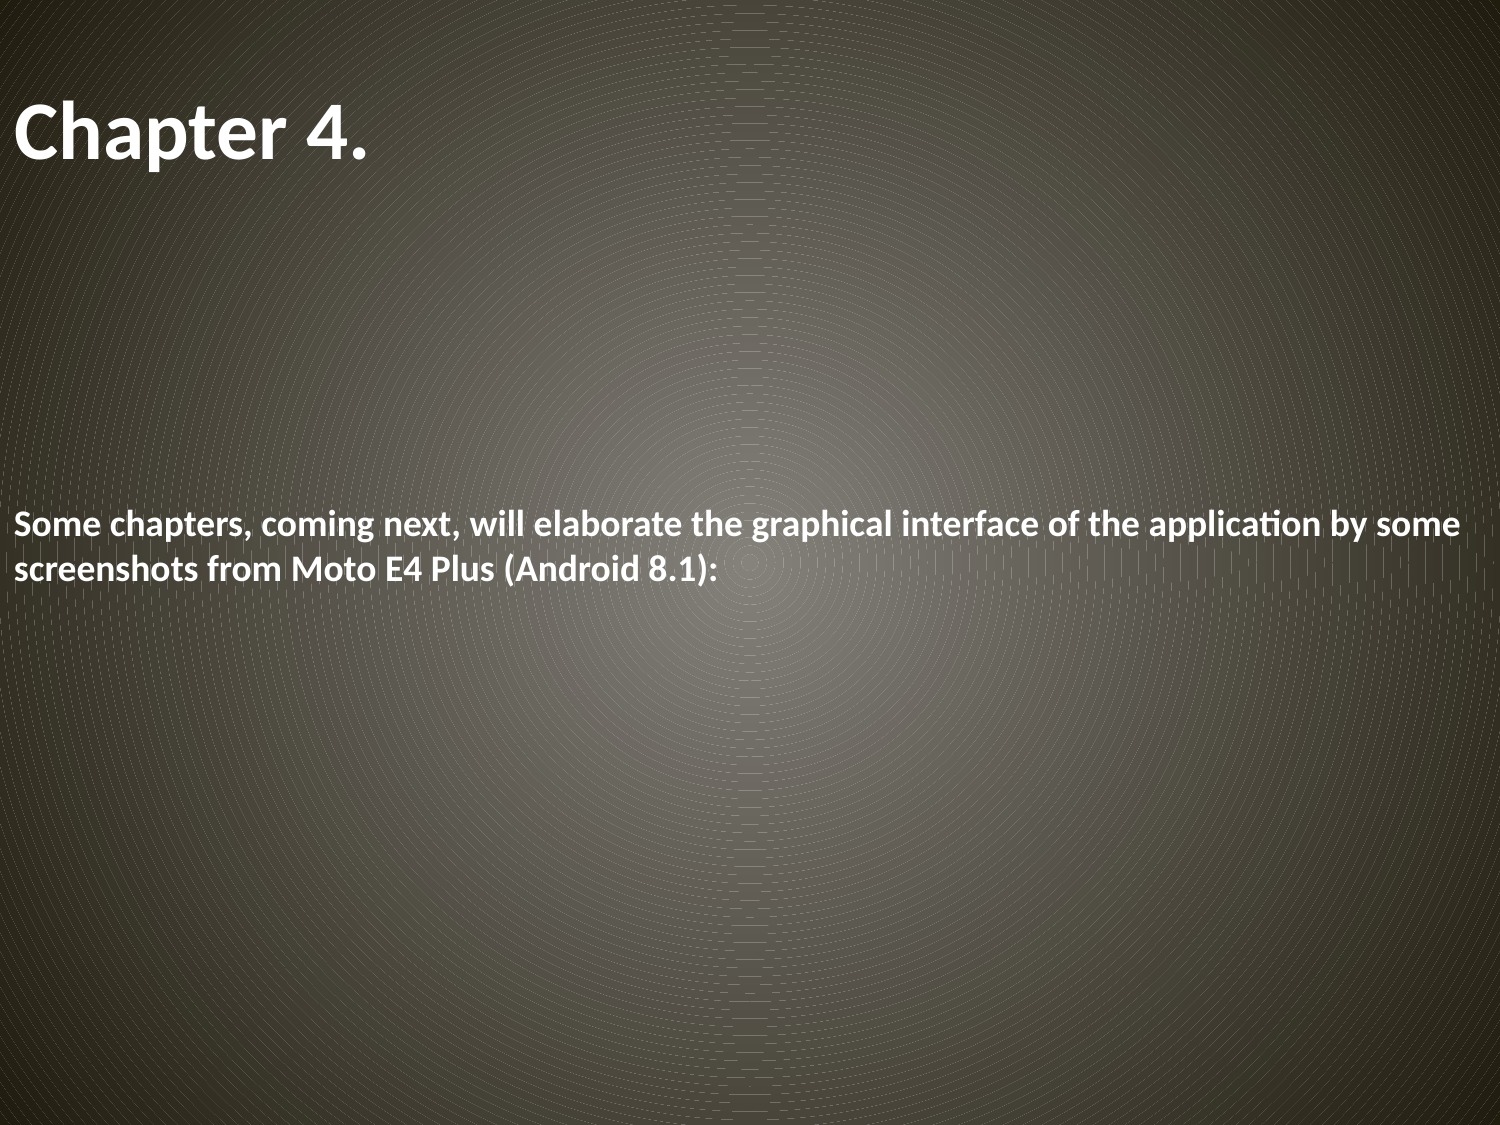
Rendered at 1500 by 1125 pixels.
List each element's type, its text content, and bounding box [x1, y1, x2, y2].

text_box Chapter 4. [0, 68, 1500, 184]
text_box Some chapters, coming next, will elaborate the graphical interface of the application by some screenshots from Moto E4 Plus (Android 8.1): [0, 491, 1500, 597]
